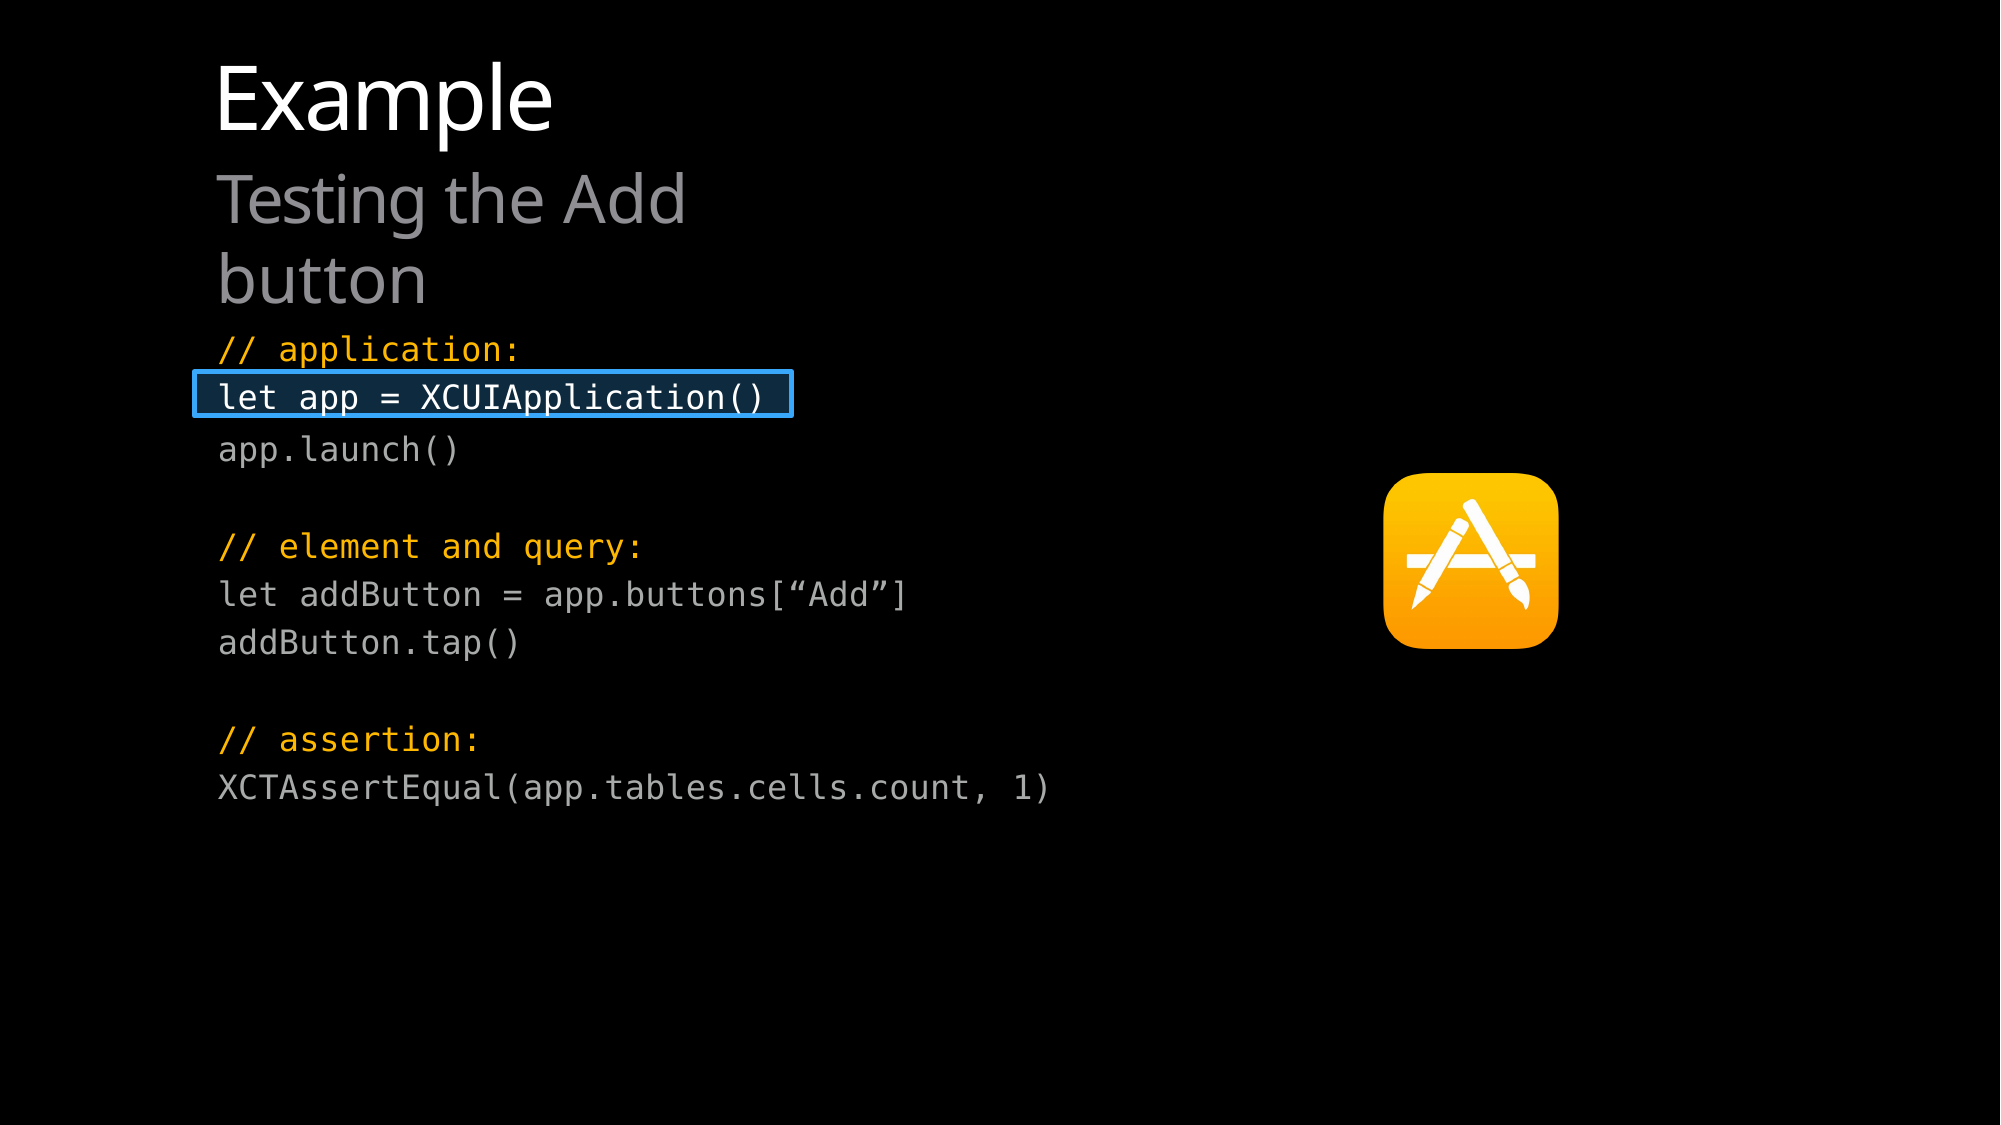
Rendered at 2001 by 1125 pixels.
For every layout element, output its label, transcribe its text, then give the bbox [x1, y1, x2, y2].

title Example Testing the Add button [211, 29, 830, 318]
text_box // application: [216, 326, 524, 368]
text_box let app = XCUIApplication() [194, 371, 792, 416]
list app.launch() // element and query: let addButton = app.buttons[“Add”] addButton.tap() // assertion: XCTAssertEqual(app.tables.cells.count, 1) [216, 426, 1217, 1066]
text_box [1383, 473, 1559, 649]
